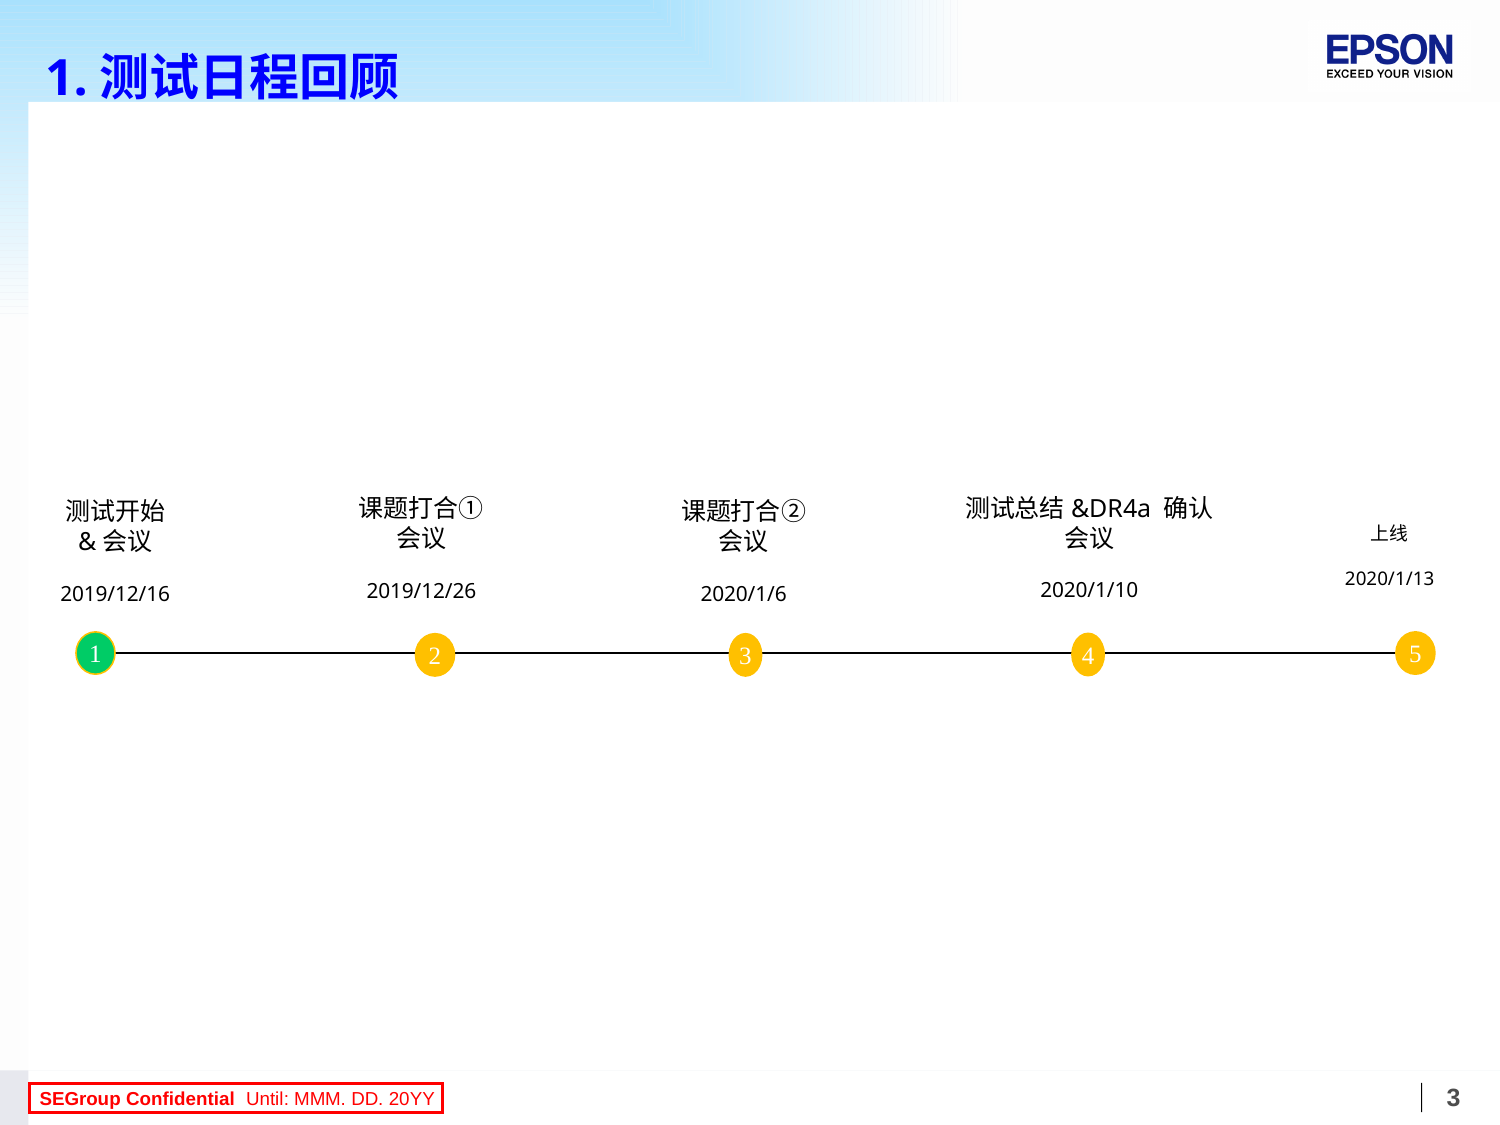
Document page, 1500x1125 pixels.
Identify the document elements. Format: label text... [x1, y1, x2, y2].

text_box 5 [1396, 631, 1435, 675]
text_box 测试开始 &会议 2019/12/16 [0, 488, 331, 614]
text_box 2 [416, 662, 454, 677]
text_box 上线 2020/1/13 [1330, 514, 1450, 597]
text_box 课题打合② 会议 2020/1/6 [527, 488, 960, 613]
picture [1364, 20, 1471, 92]
text_box 3 [730, 662, 761, 677]
text_box 1 [75, 631, 115, 675]
text_box 4 [1073, 662, 1104, 676]
text_box 4 [1072, 633, 1105, 652]
title 1.测试日程回顾 [0, 13, 1364, 109]
text_box 2 [415, 633, 455, 652]
text_box 课题打合① 会议 2019/12/26 [205, 484, 638, 610]
text_box 3 [729, 633, 762, 652]
text_box 测试总结&DR4a 确认 会议 2020/1/10 [873, 484, 1306, 610]
